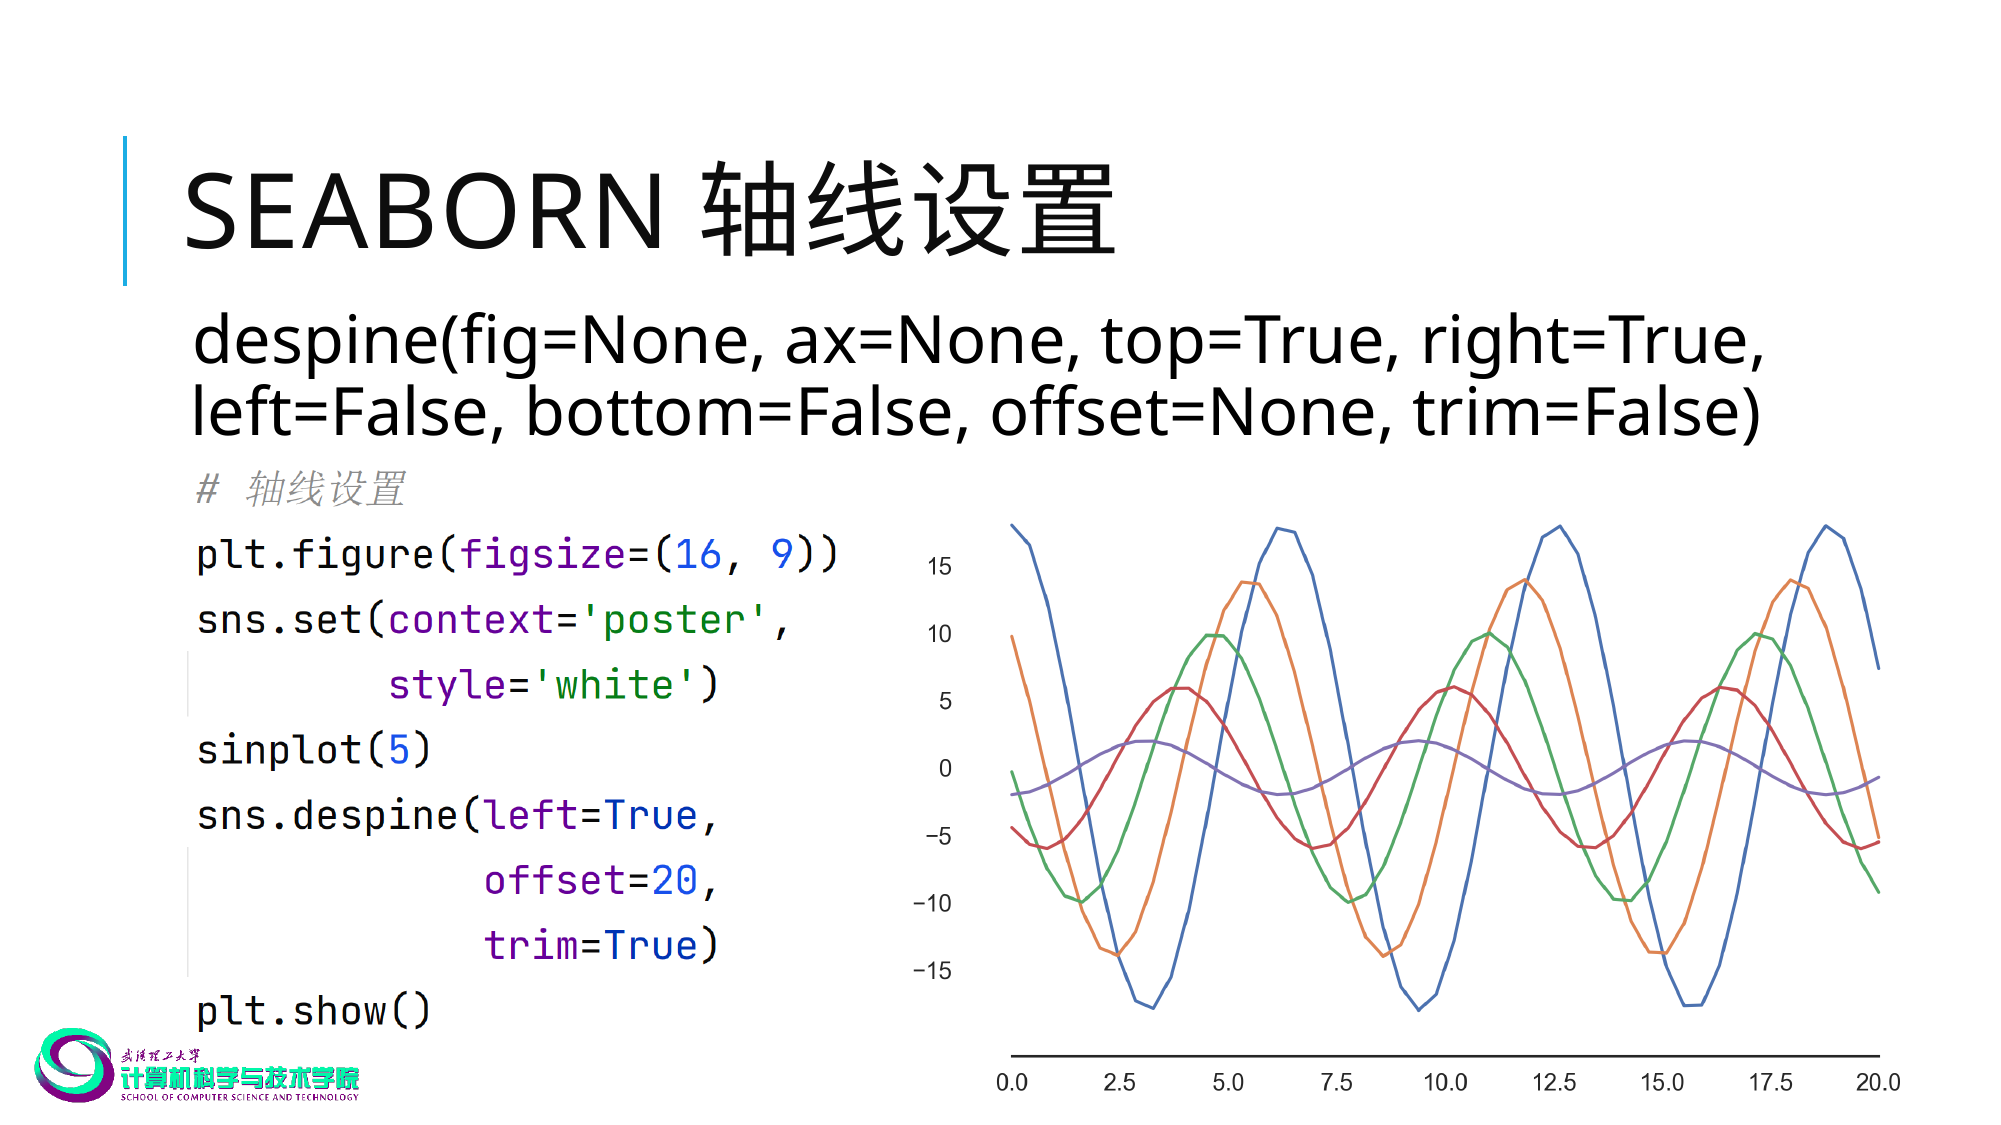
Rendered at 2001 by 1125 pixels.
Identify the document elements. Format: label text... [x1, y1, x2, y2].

picture [0, 465, 865, 1125]
list despine(fig=None, ax=None, top=True, right=True, left=False, bottom=False, offset=None, trim=False) [168, 298, 1934, 466]
picture [887, 465, 1944, 1105]
title Seaborn轴线设置 [168, 96, 1763, 298]
